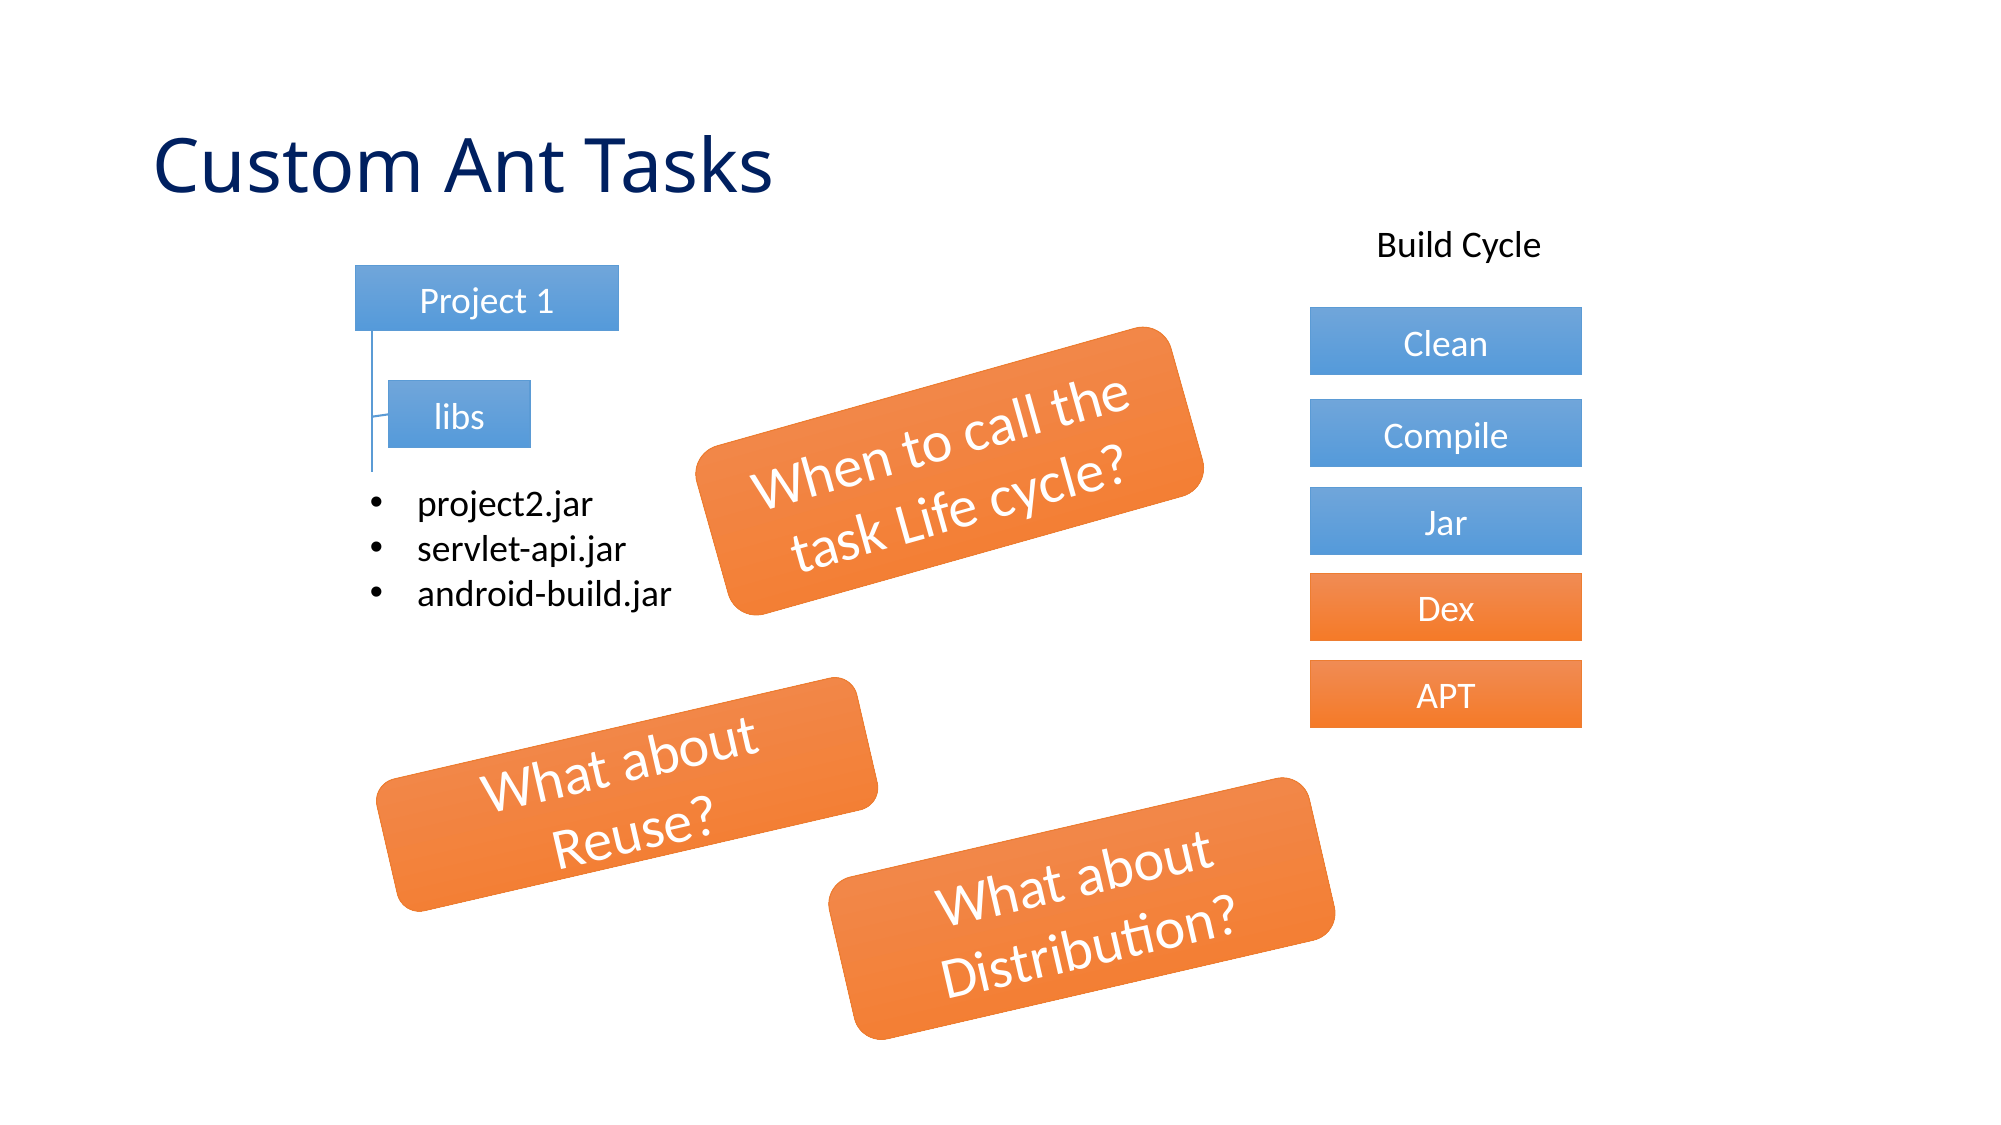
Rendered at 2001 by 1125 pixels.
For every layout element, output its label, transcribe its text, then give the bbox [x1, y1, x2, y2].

text_box Clean [1310, 307, 1582, 375]
text_box What about Reuse? [376, 677, 879, 912]
text_box When to call the task Life cycle? [695, 326, 1205, 616]
text_box What about Distribution? [828, 777, 1336, 1040]
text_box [372, 330, 531, 472]
title Custom Ant Tasks [137, 59, 1863, 278]
text_box Jar [1310, 487, 1582, 555]
text_box Dex [1310, 573, 1582, 641]
text_box Compile [1310, 399, 1582, 467]
text_box APT [1310, 660, 1582, 728]
text_box Build Cycle [1289, 213, 1630, 273]
text_box Project 1 [355, 265, 619, 331]
text_box project2.jar servlet-api.jar android-build.jar [355, 471, 757, 667]
